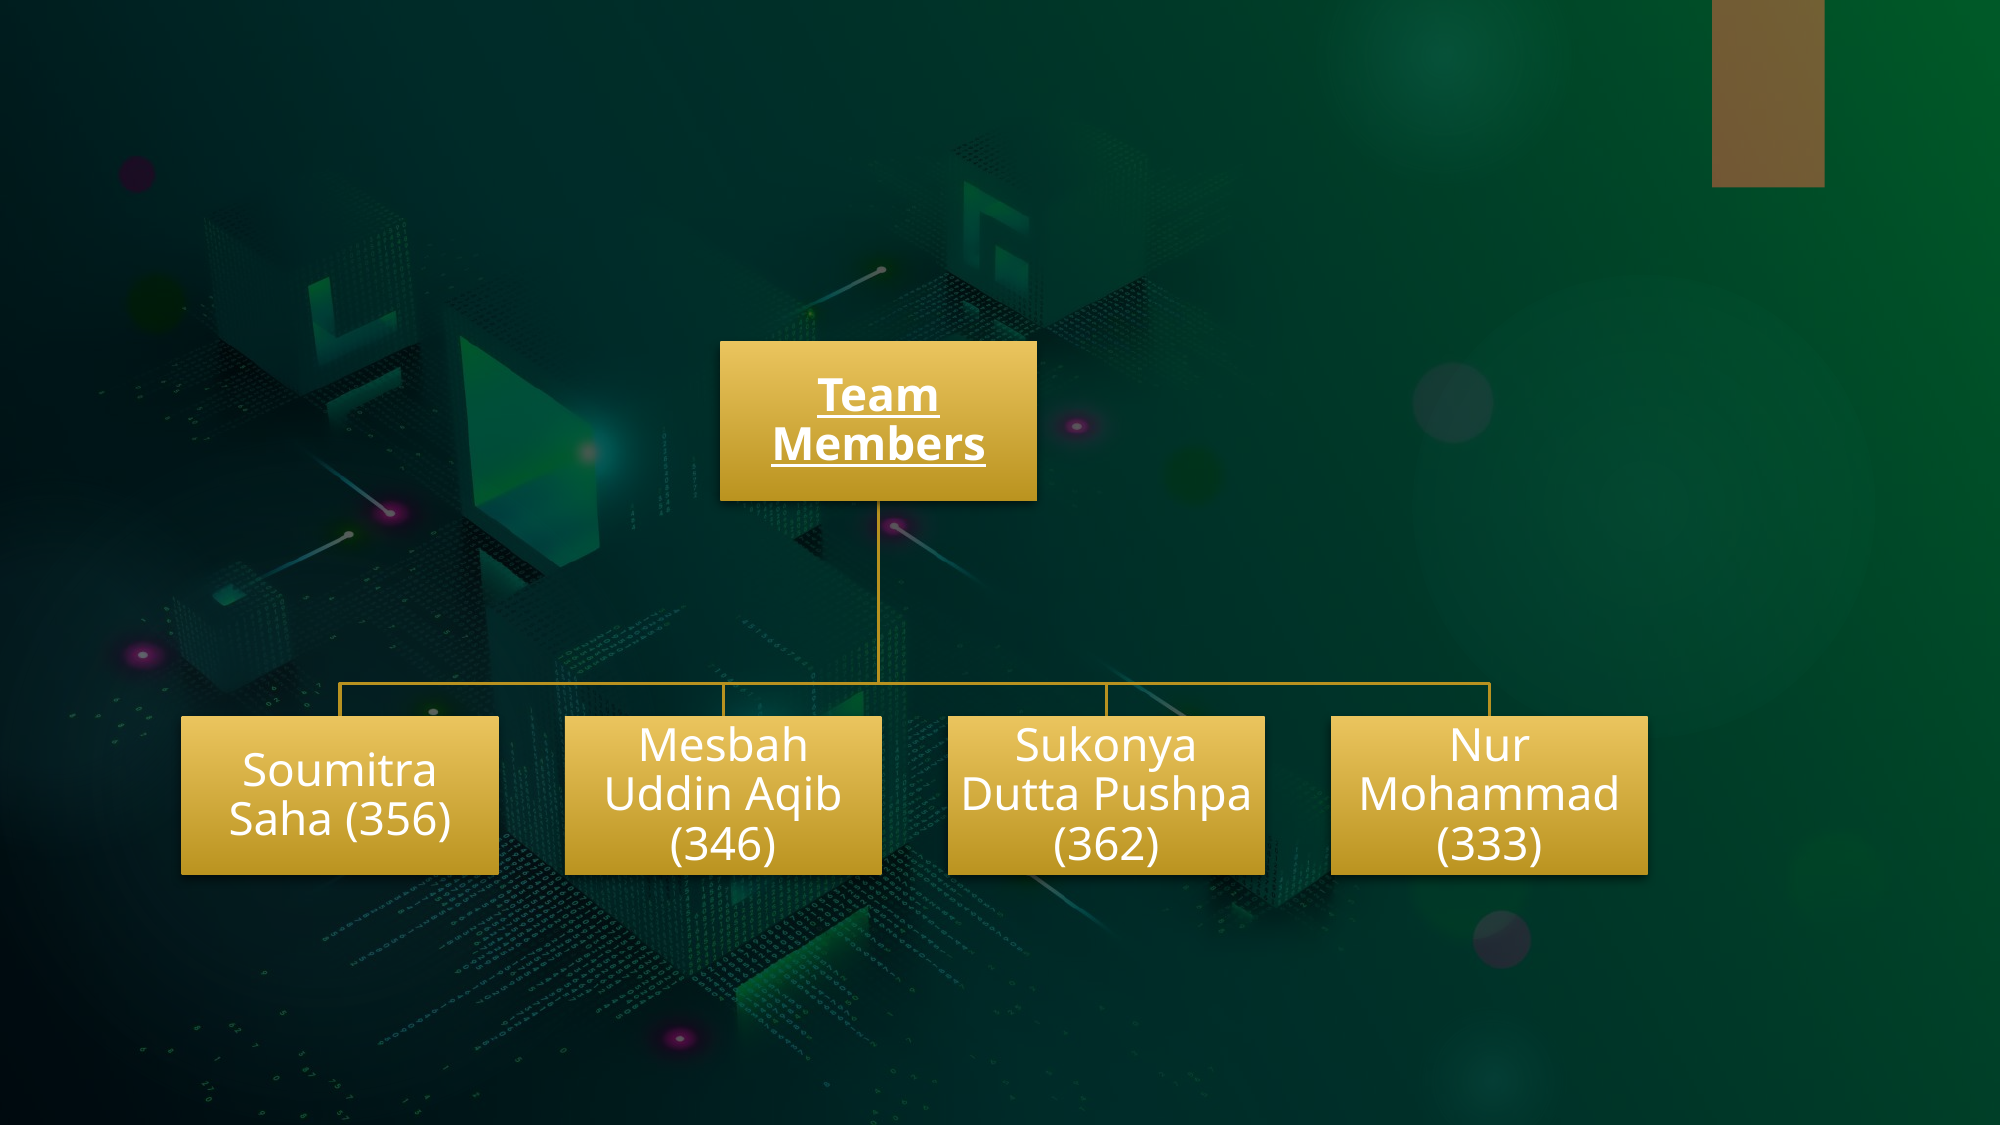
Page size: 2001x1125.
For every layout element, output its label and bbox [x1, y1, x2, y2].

picture [0, 0, 2000, 1125]
text_box [180, 341, 1649, 1026]
